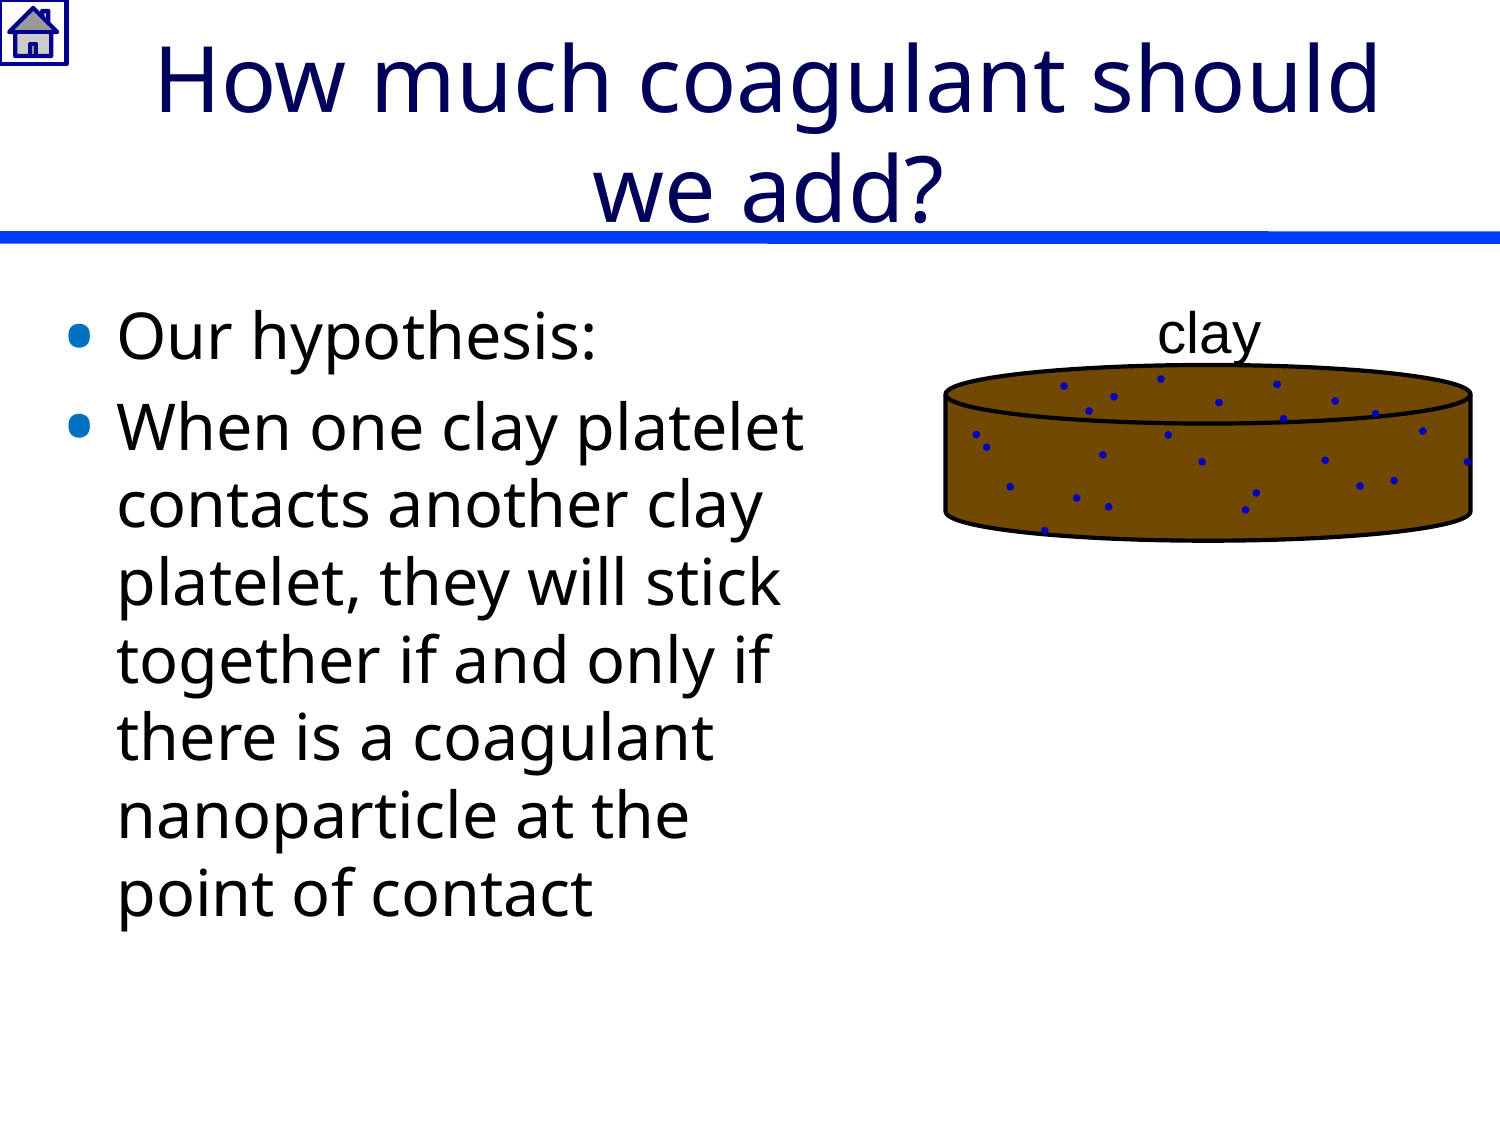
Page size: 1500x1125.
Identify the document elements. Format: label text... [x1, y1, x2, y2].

text_box [980, 441, 993, 453]
text_box [1239, 504, 1252, 516]
text_box [1108, 391, 1120, 403]
text_box [1196, 456, 1208, 468]
text_box [1329, 395, 1341, 407]
text_box [943, 363, 1473, 543]
title How much coagulant should we add? [75, 37, 1463, 225]
text_box clay [1142, 287, 1277, 373]
text_box [1039, 524, 1051, 537]
text_box [1369, 407, 1382, 420]
list Our hypothesis: When one clay platelet contacts another clay platelet, they will stick together if and only if there is a coagulant nanoparticle at the point of contact [46, 287, 838, 944]
text_box [1097, 449, 1109, 461]
text_box [1102, 501, 1115, 513]
text_box [1250, 487, 1263, 499]
text_box [1058, 380, 1070, 392]
text_box [1461, 456, 1474, 468]
text_box [1162, 429, 1175, 441]
text_box [1277, 412, 1290, 425]
text_box [1319, 454, 1331, 467]
text_box [1004, 481, 1016, 493]
text_box [1070, 492, 1083, 504]
text_box [1271, 378, 1283, 391]
text_box [1388, 474, 1400, 487]
text_box [1354, 480, 1366, 492]
text_box [1417, 425, 1429, 437]
text_box [1083, 405, 1095, 417]
text_box [1155, 373, 1167, 385]
text_box [1213, 396, 1225, 409]
text_box [970, 428, 983, 441]
